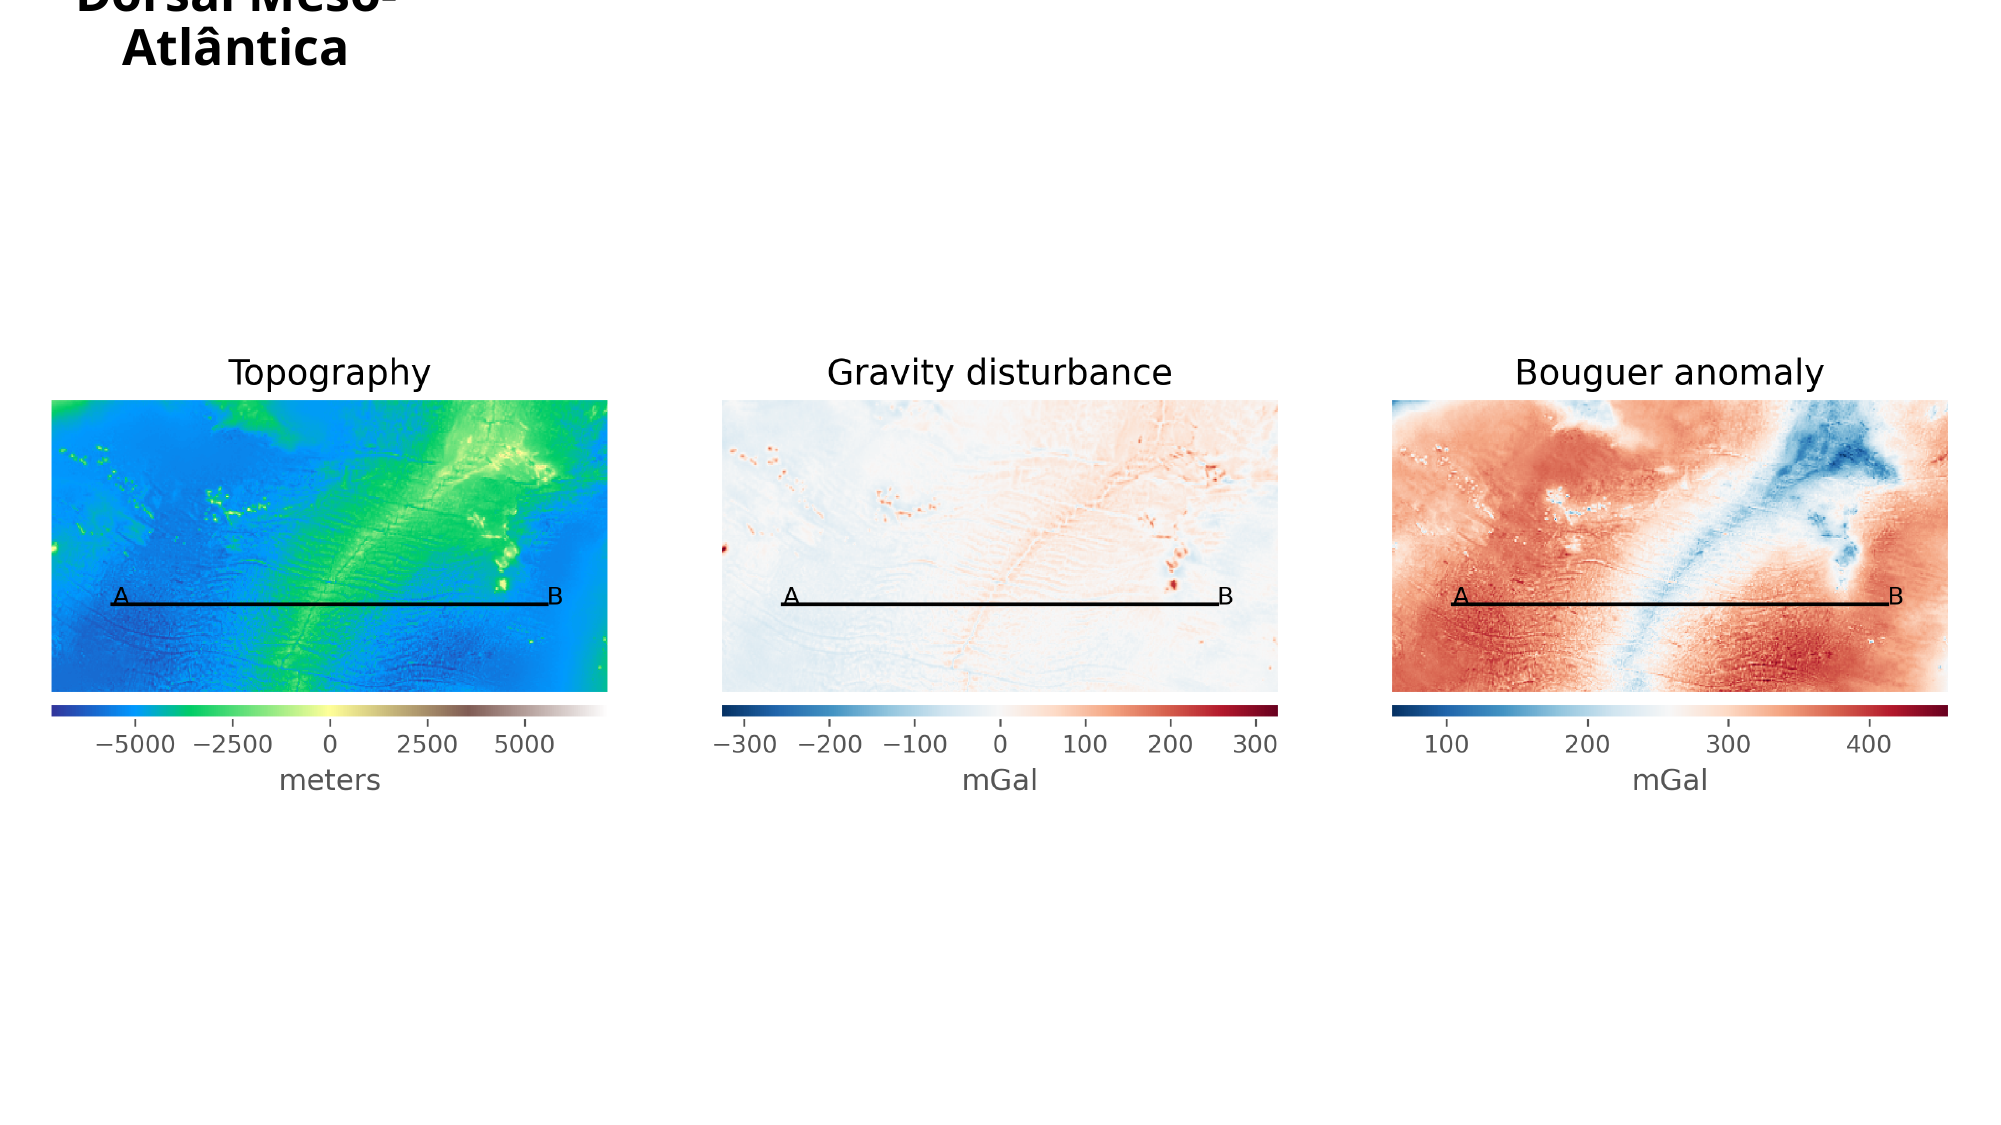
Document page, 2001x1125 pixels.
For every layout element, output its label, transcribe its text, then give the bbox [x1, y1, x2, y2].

picture [10, 305, 1989, 820]
text_box Dorsal Meso-Atlântica [0, 0, 473, 84]
